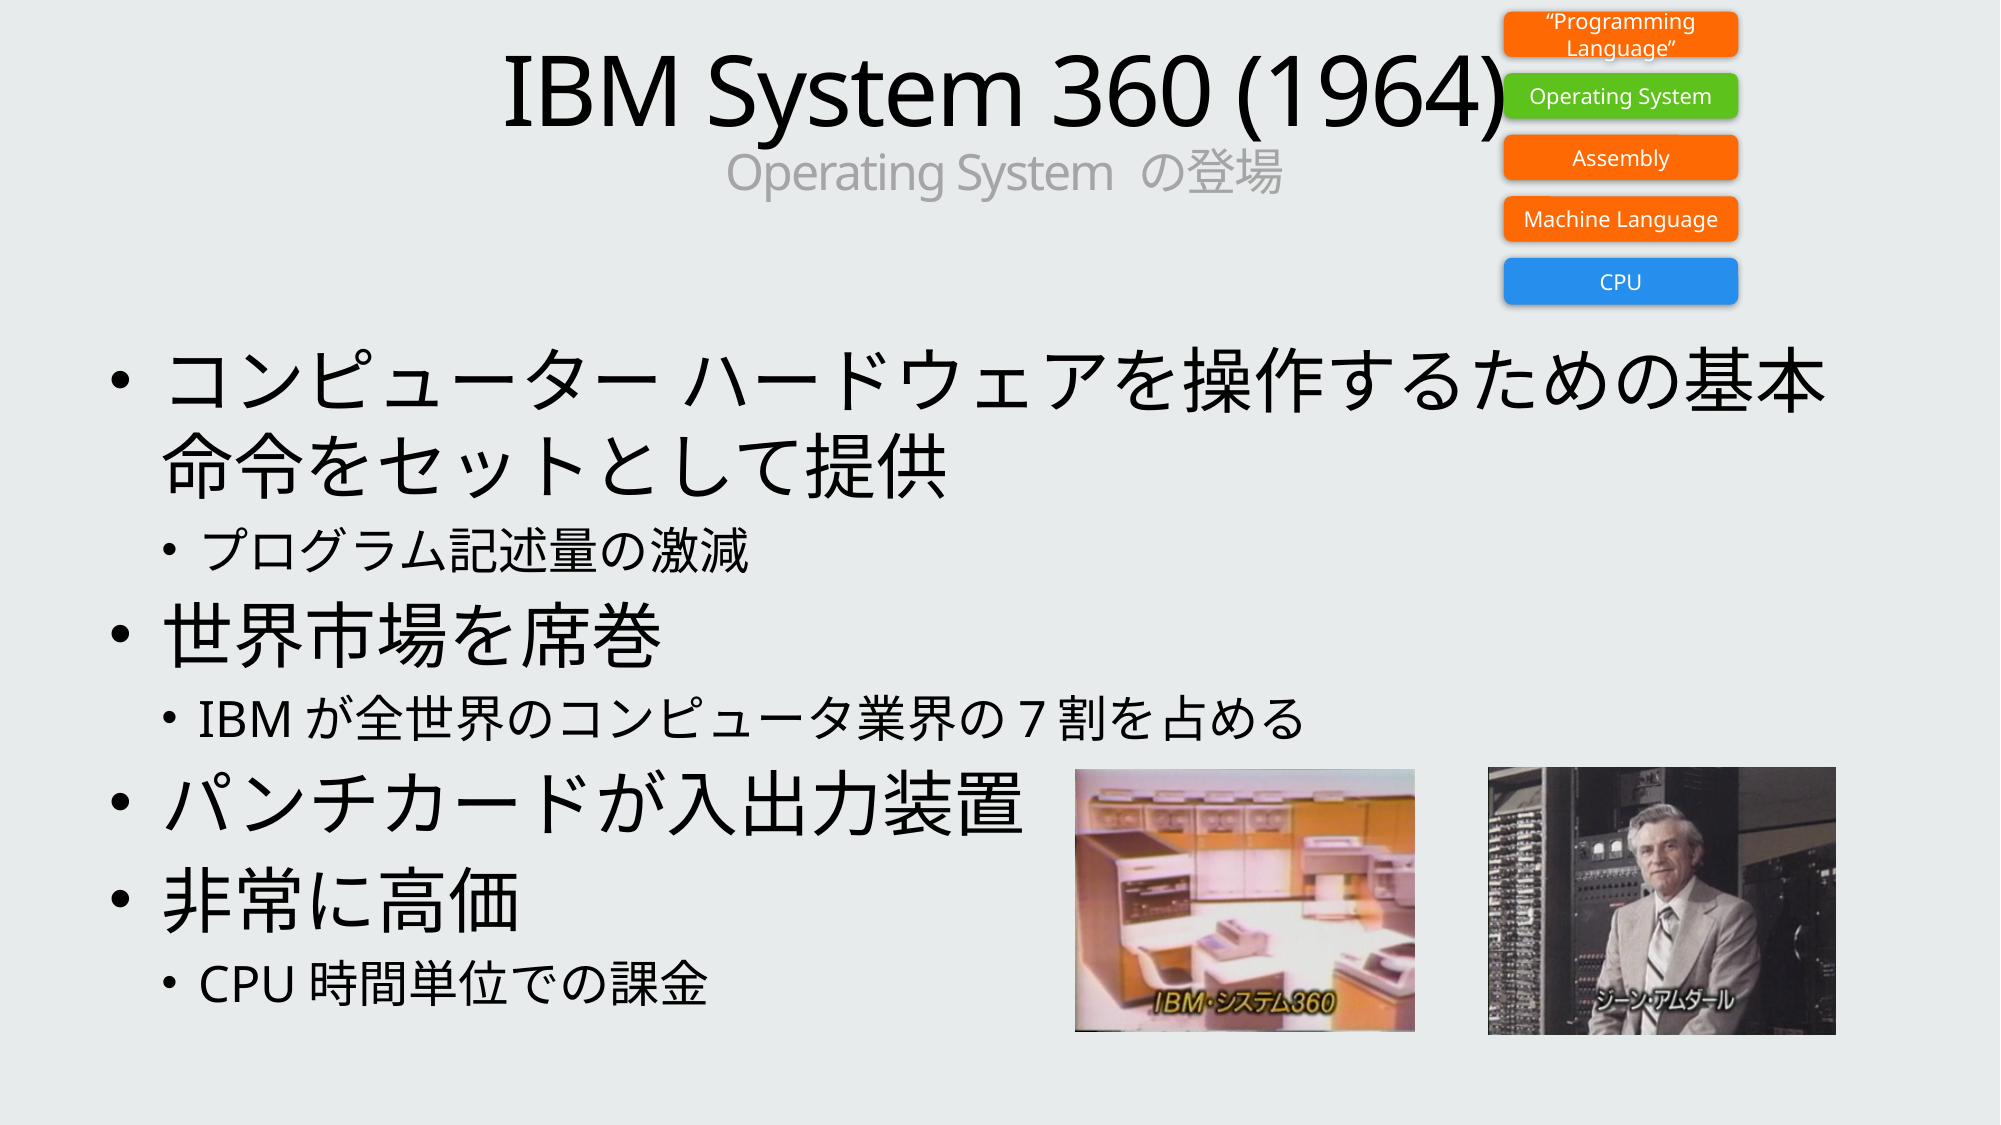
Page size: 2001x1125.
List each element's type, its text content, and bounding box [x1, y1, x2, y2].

title IBM System 360 (1964) Operating System の登場 [45, 47, 1966, 196]
text_box CPU [1503, 257, 1739, 305]
picture [1075, 769, 1415, 1033]
text_box Machine Language [1503, 196, 1739, 242]
text_box Operating System [1503, 73, 1739, 119]
text_box “Programming Language” [1503, 11, 1739, 57]
text_box Assembly [1503, 134, 1739, 181]
picture [1488, 767, 1836, 1035]
list コンピューター ハードウェアを操作するための基本命令をセットとして提供 プログラム記述量の激減 世界市場を席巻 IBMが全世界のコンピュータ業界の7割を占める パンチカードが入出力装置 非常に高価 CPU時間単位での課金 [85, 320, 1916, 1032]
